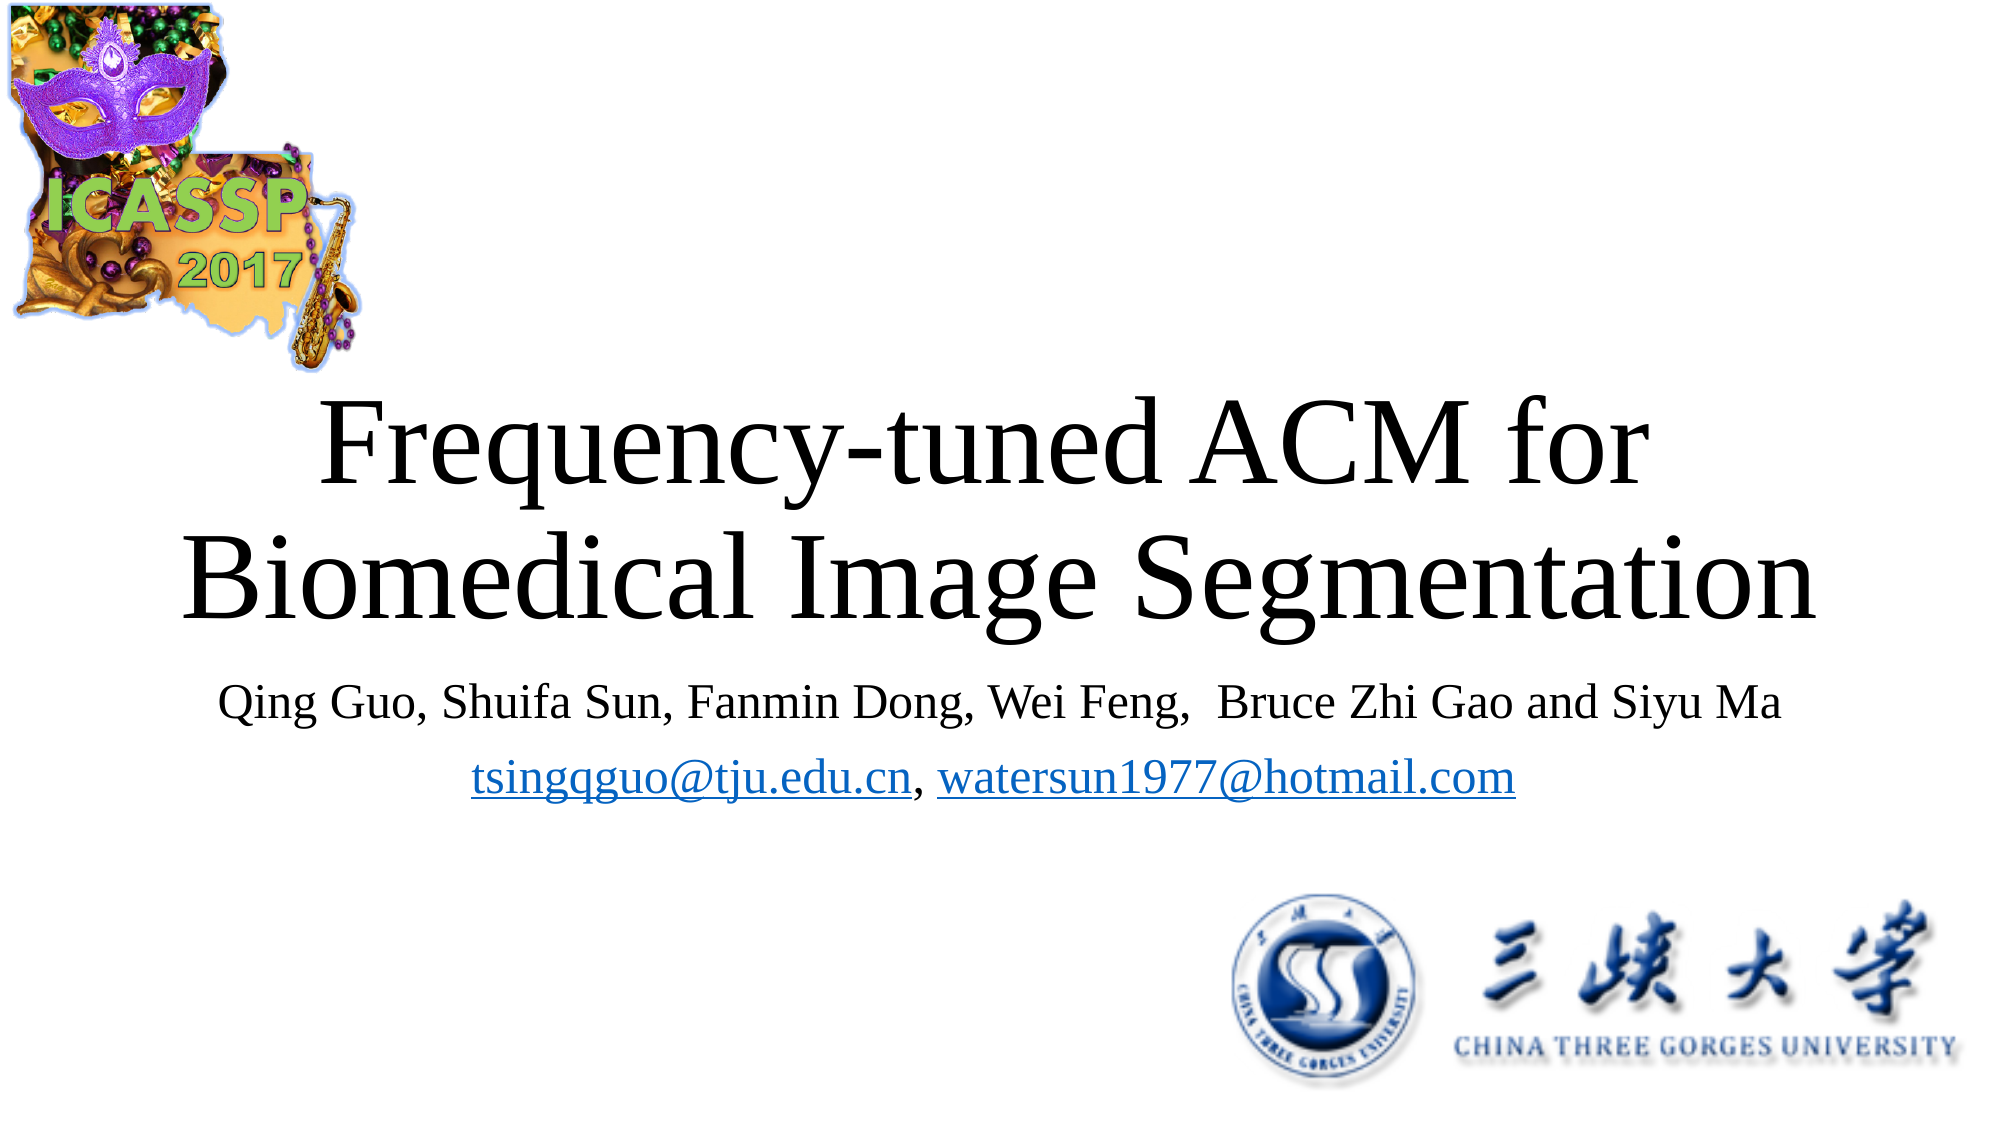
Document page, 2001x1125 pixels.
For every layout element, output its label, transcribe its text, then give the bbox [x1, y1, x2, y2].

subtitle Qing Guo, Shuifa Sun, Fanmin Dong, Wei Feng, Bruce Zhi Gao and Siyu Ma tsingqguo@tju.edu.cn, watersun1977@hotmail.com [0, 668, 2000, 839]
picture [1150, 838, 2000, 1125]
picture [0, 0, 371, 374]
title Frequency-tuned ACM for Biomedical Image Segmentation [0, 352, 2000, 653]
